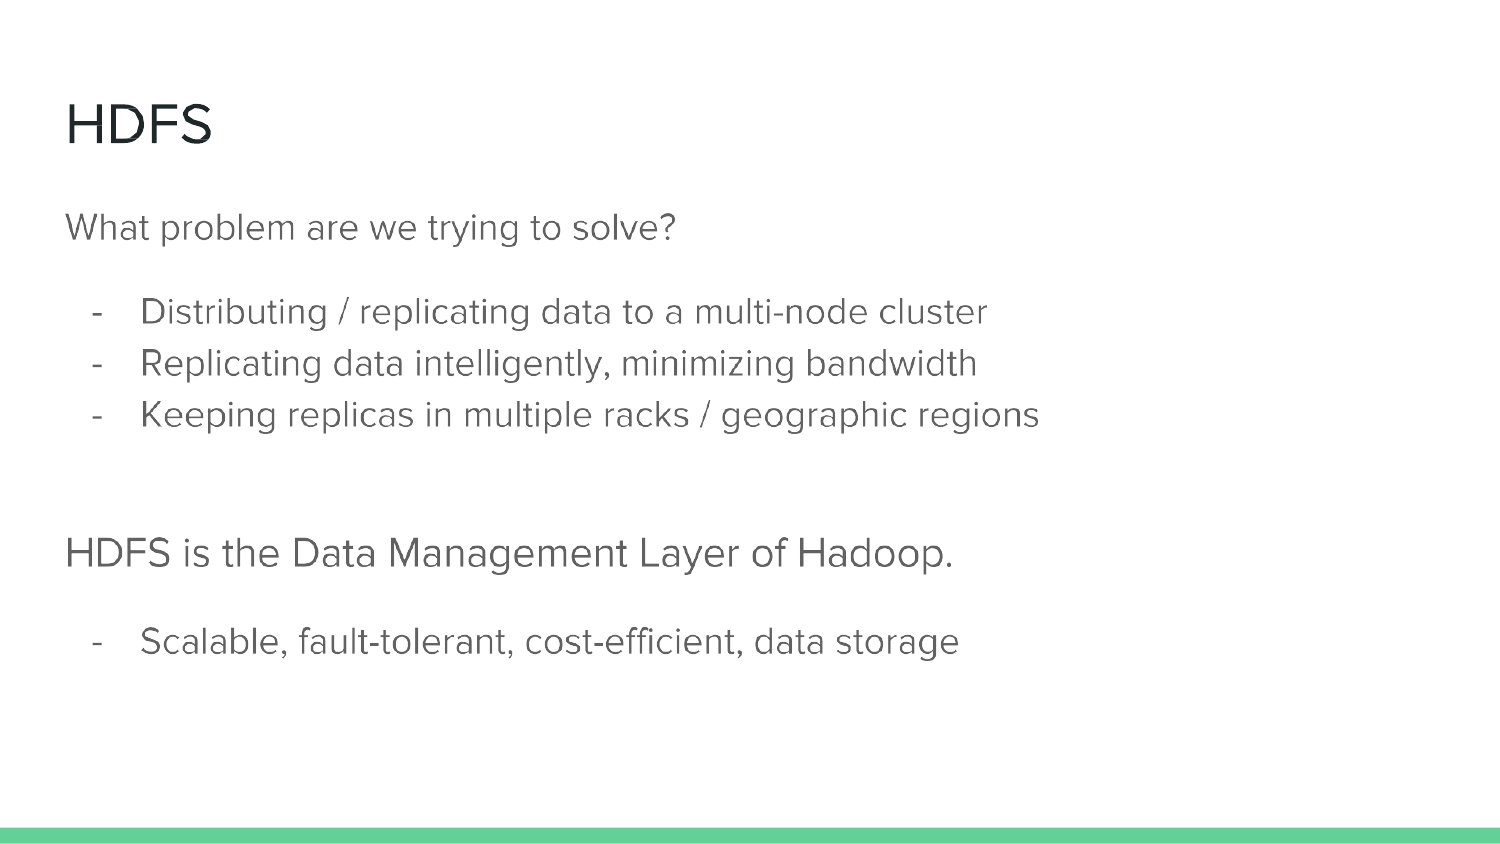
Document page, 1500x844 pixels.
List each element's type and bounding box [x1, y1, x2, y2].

picture [142, 349, 975, 383]
picture [141, 627, 958, 661]
text_box [181, 103, 211, 144]
text_box [69, 104, 102, 144]
picture [142, 297, 987, 332]
text_box [92, 364, 102, 368]
picture [142, 400, 1039, 435]
text_box [151, 104, 178, 144]
text_box [111, 104, 145, 144]
picture [65, 213, 675, 247]
text_box [92, 642, 102, 646]
picture [68, 537, 951, 575]
